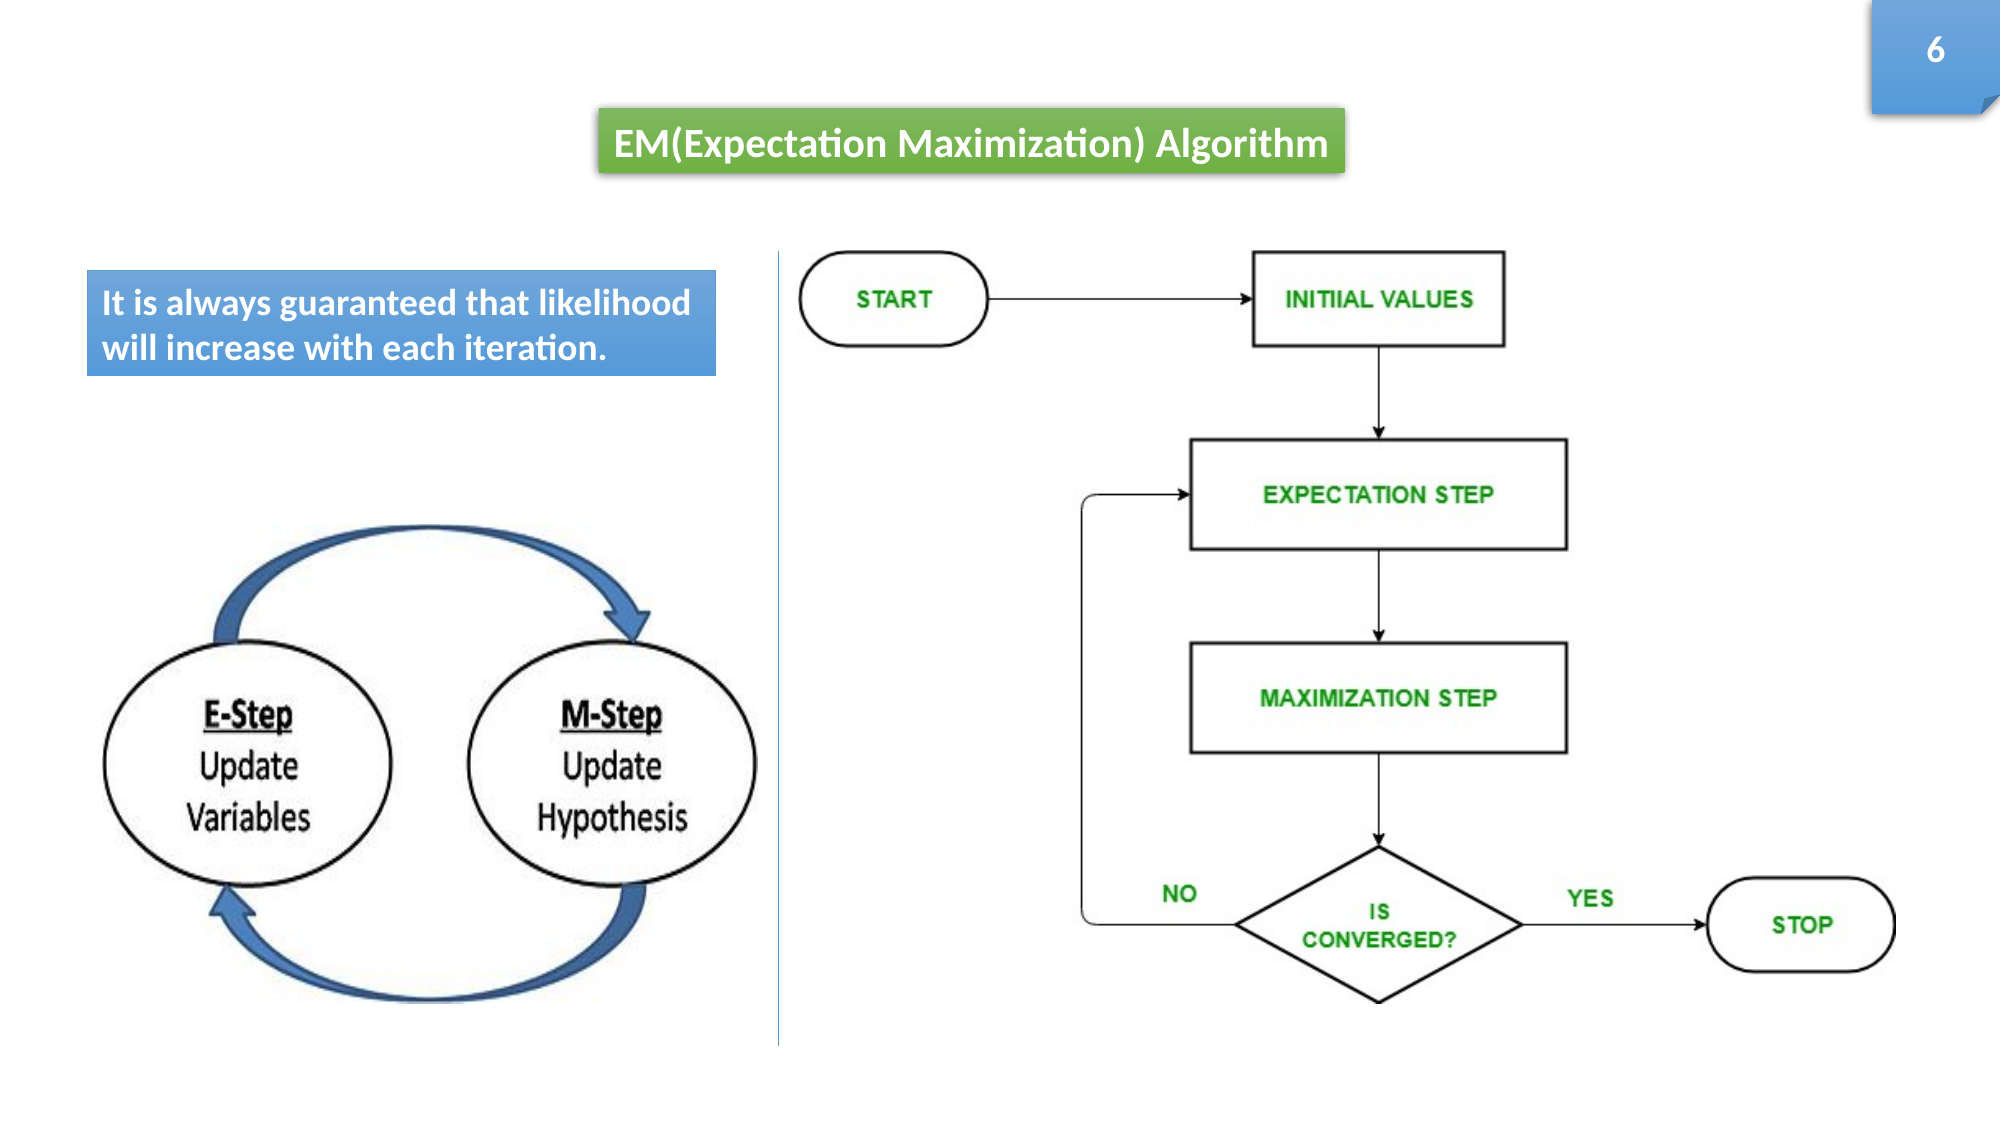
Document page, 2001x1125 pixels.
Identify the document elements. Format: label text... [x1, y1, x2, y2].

text_box 6 [1871, 0, 2000, 114]
text_box EM(Expectation Maximization) Algorithm [598, 108, 1345, 173]
picture [798, 250, 1896, 1004]
text_box It is always guaranteed that likelihood will increase with each iteration. [87, 270, 716, 376]
picture [102, 524, 758, 1004]
